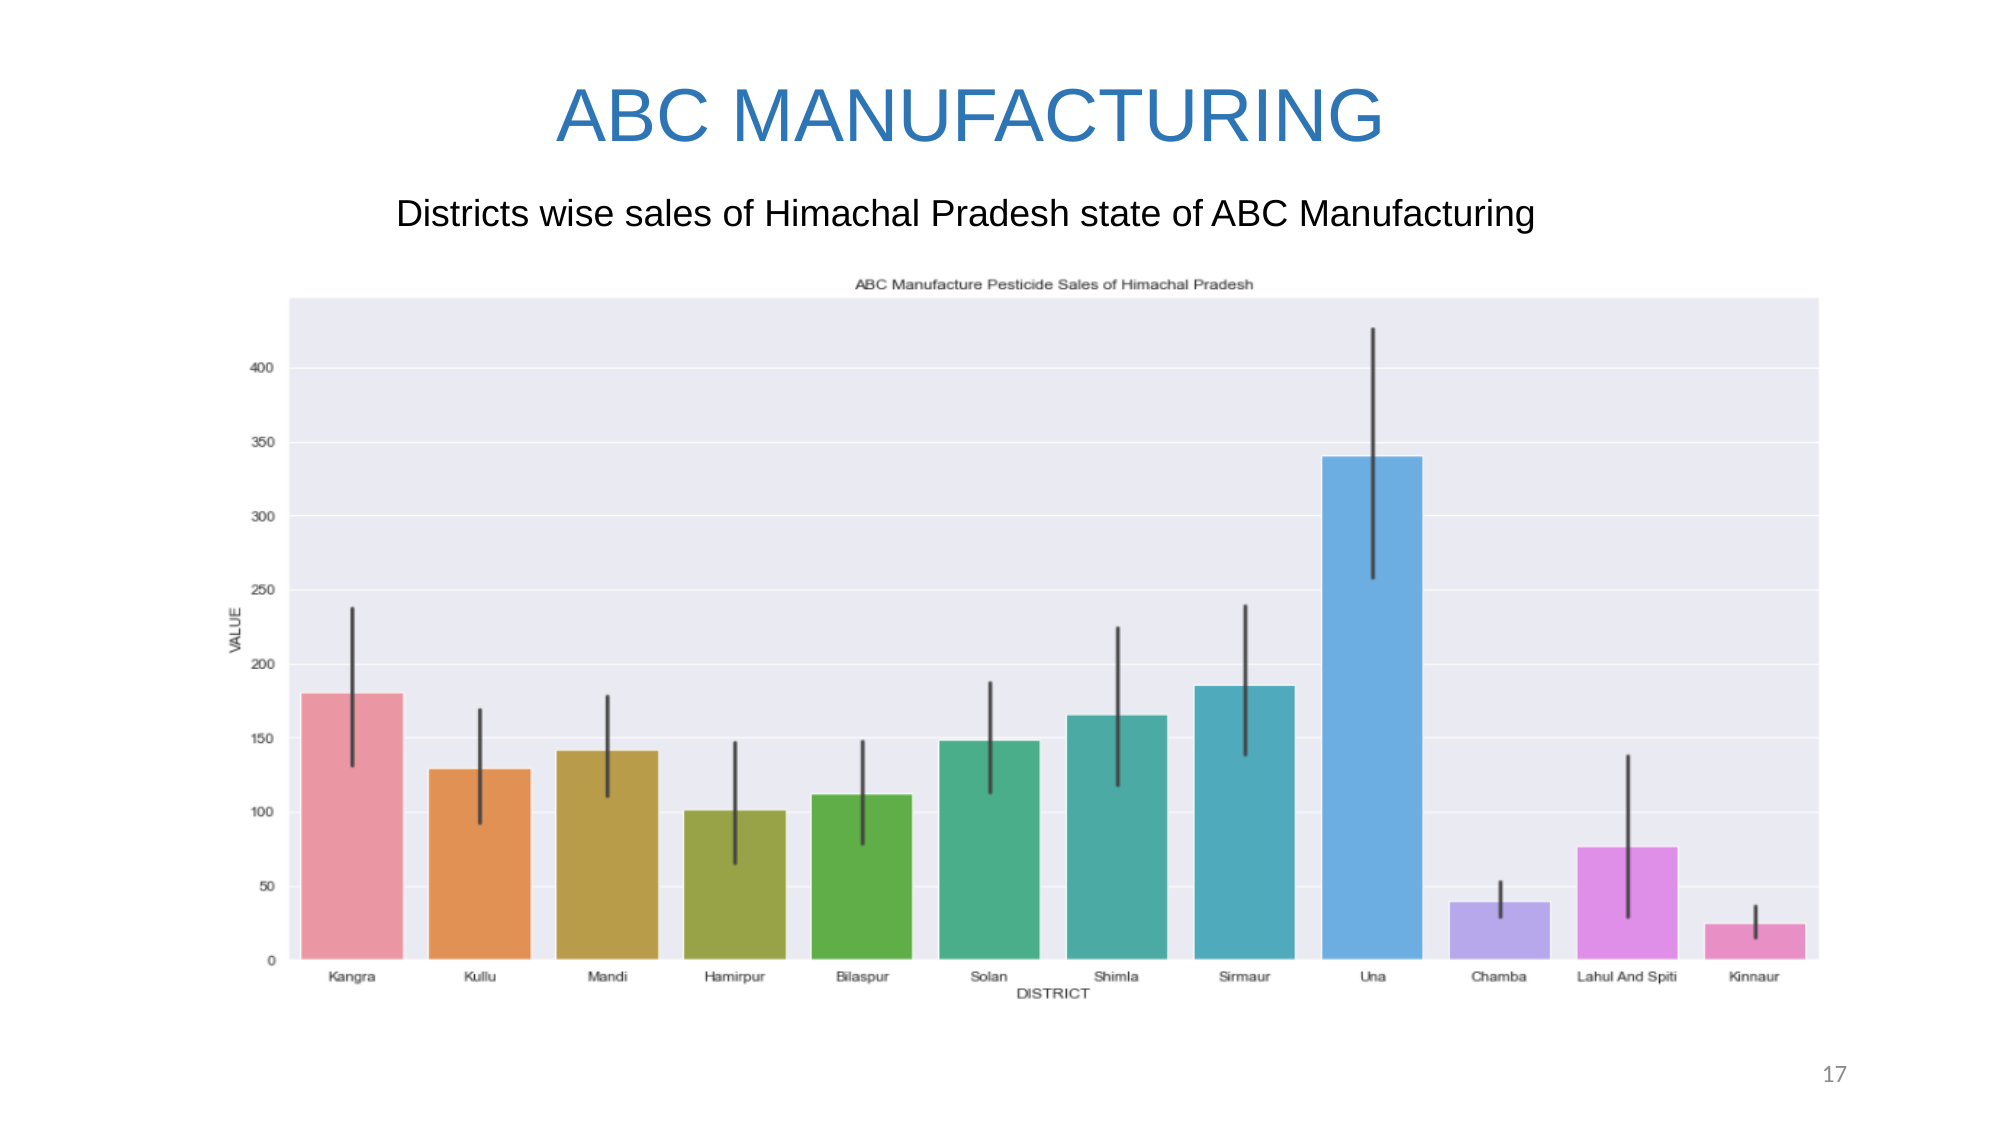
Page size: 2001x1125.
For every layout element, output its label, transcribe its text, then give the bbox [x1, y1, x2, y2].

title ABC MANUFACTURING [123, 78, 1820, 155]
slide_number 17 [1412, 1042, 1863, 1103]
text_box Districts wise sales of Himachal Pradesh state of ABC Manufacturing [123, 181, 1820, 242]
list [123, 266, 1849, 1016]
